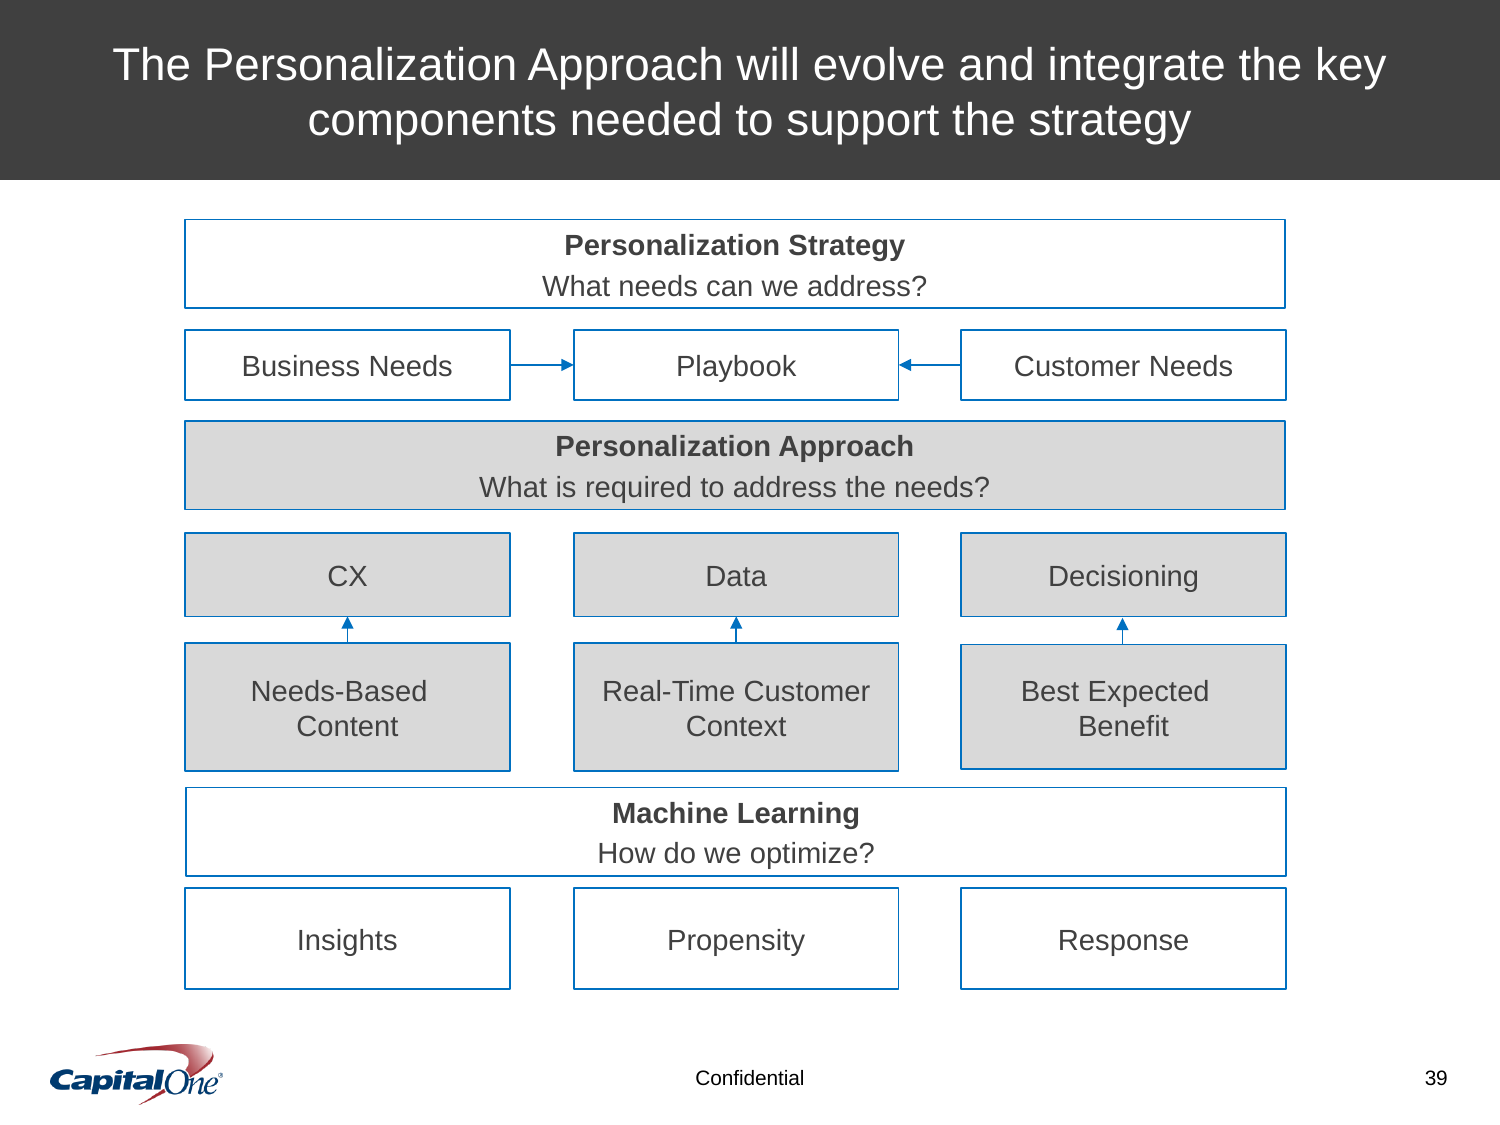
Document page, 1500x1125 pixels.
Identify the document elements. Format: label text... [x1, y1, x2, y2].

text_box Needs-Based Content [185, 642, 510, 771]
text_box Business Needs [185, 329, 510, 400]
text_box Playbook [573, 329, 899, 400]
picture [50, 1044, 223, 1105]
text_box The Personalization Approach will evolve and integrate the key components needed to support the strategy [0, 0, 1500, 180]
text_box Decisioning [961, 532, 1287, 617]
text_box Customer Needs [961, 329, 1287, 400]
text_box Data [573, 533, 899, 617]
text_box Insights [185, 888, 510, 989]
text_box Personalization Strategy What needs can we address? [185, 219, 1285, 309]
text_box Response [961, 888, 1287, 989]
text_box Machine Learning How do we optimize? [186, 787, 1287, 877]
text_box Real-Time Customer Context [573, 642, 899, 771]
text_box Personalization Approach What is required to address the needs? [185, 420, 1285, 510]
text_box Best Expected Benefit [961, 644, 1287, 770]
text_box Propensity [573, 888, 899, 989]
text_box CX [185, 533, 510, 617]
